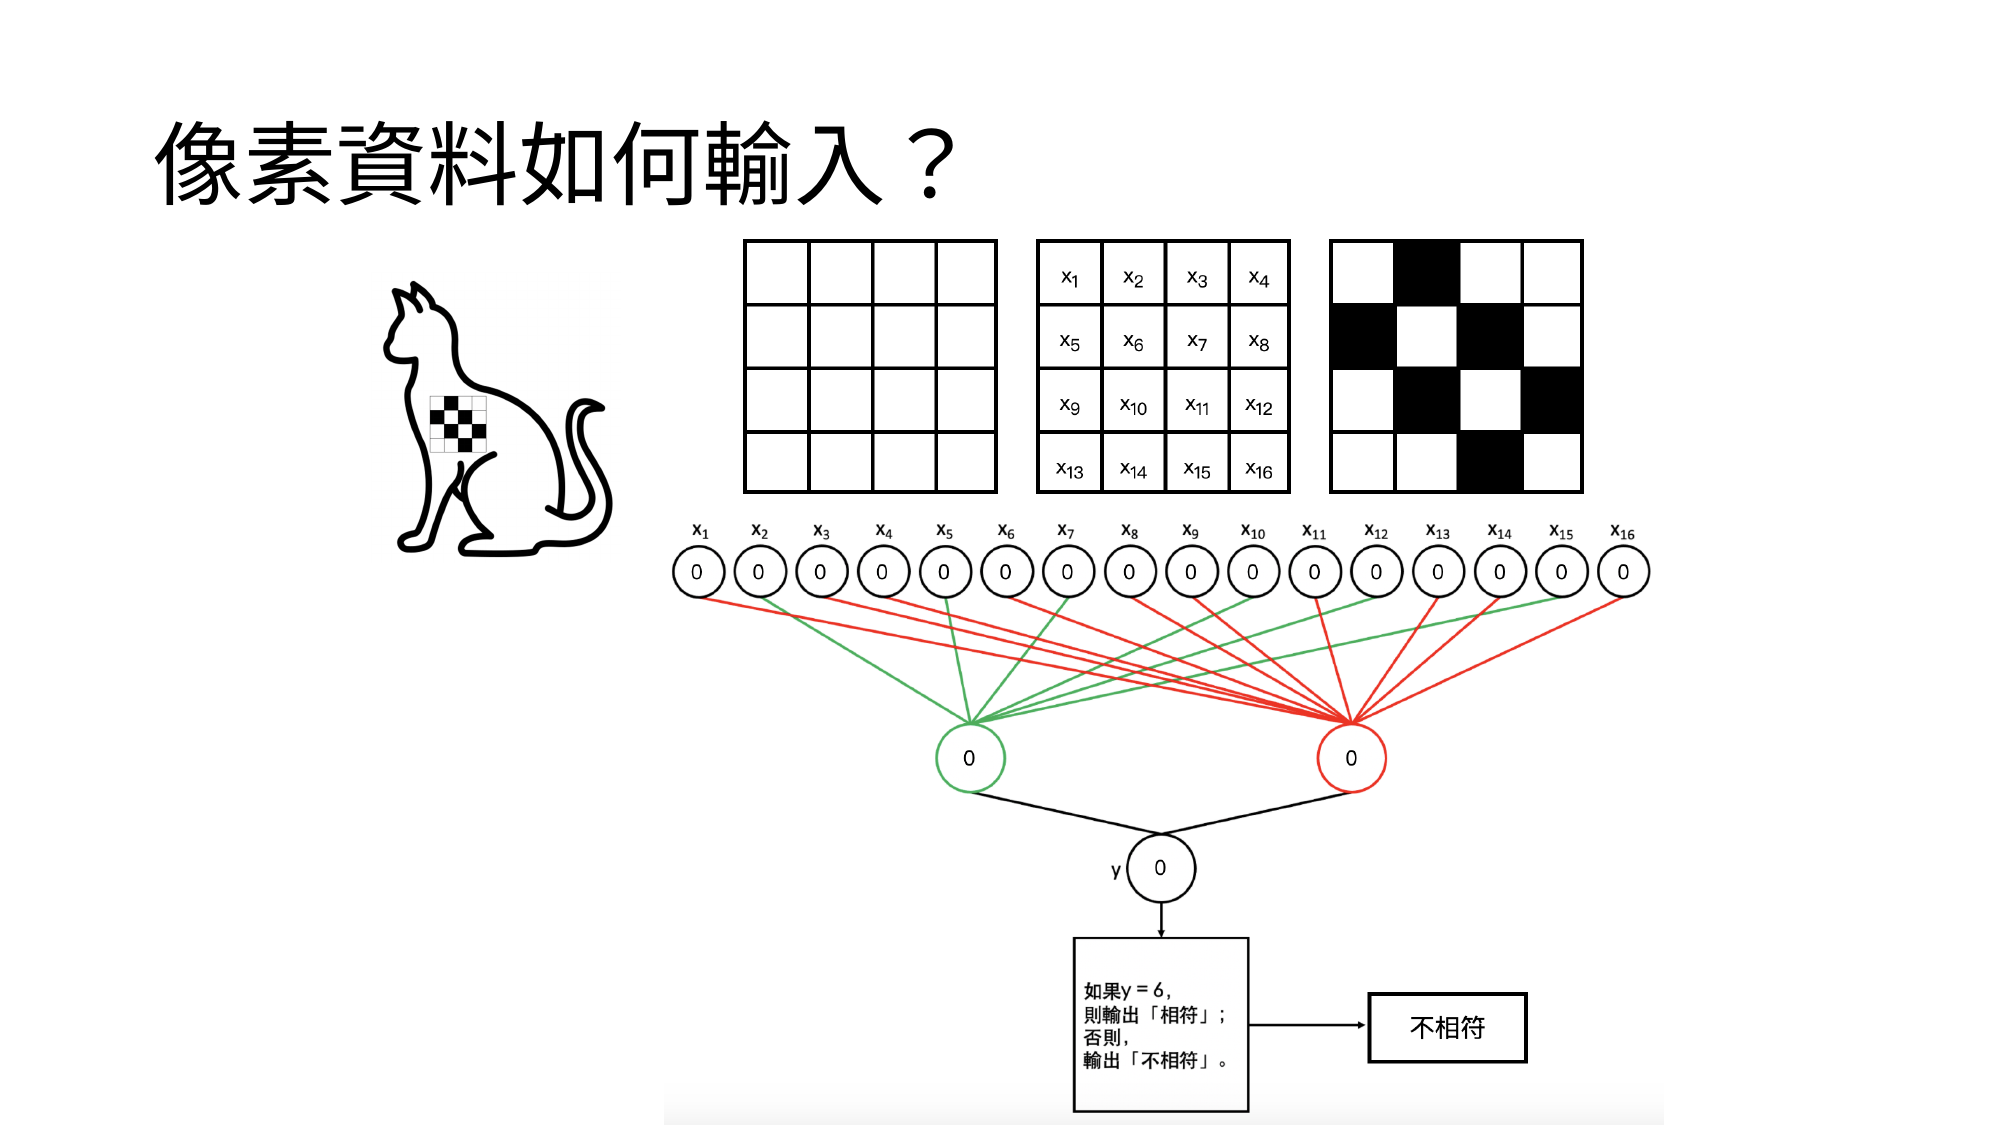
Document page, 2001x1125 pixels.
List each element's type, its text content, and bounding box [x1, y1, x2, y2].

picture [371, 272, 621, 563]
picture [664, 233, 1664, 1125]
title 像素資料如何輸入？ [137, 59, 1863, 278]
